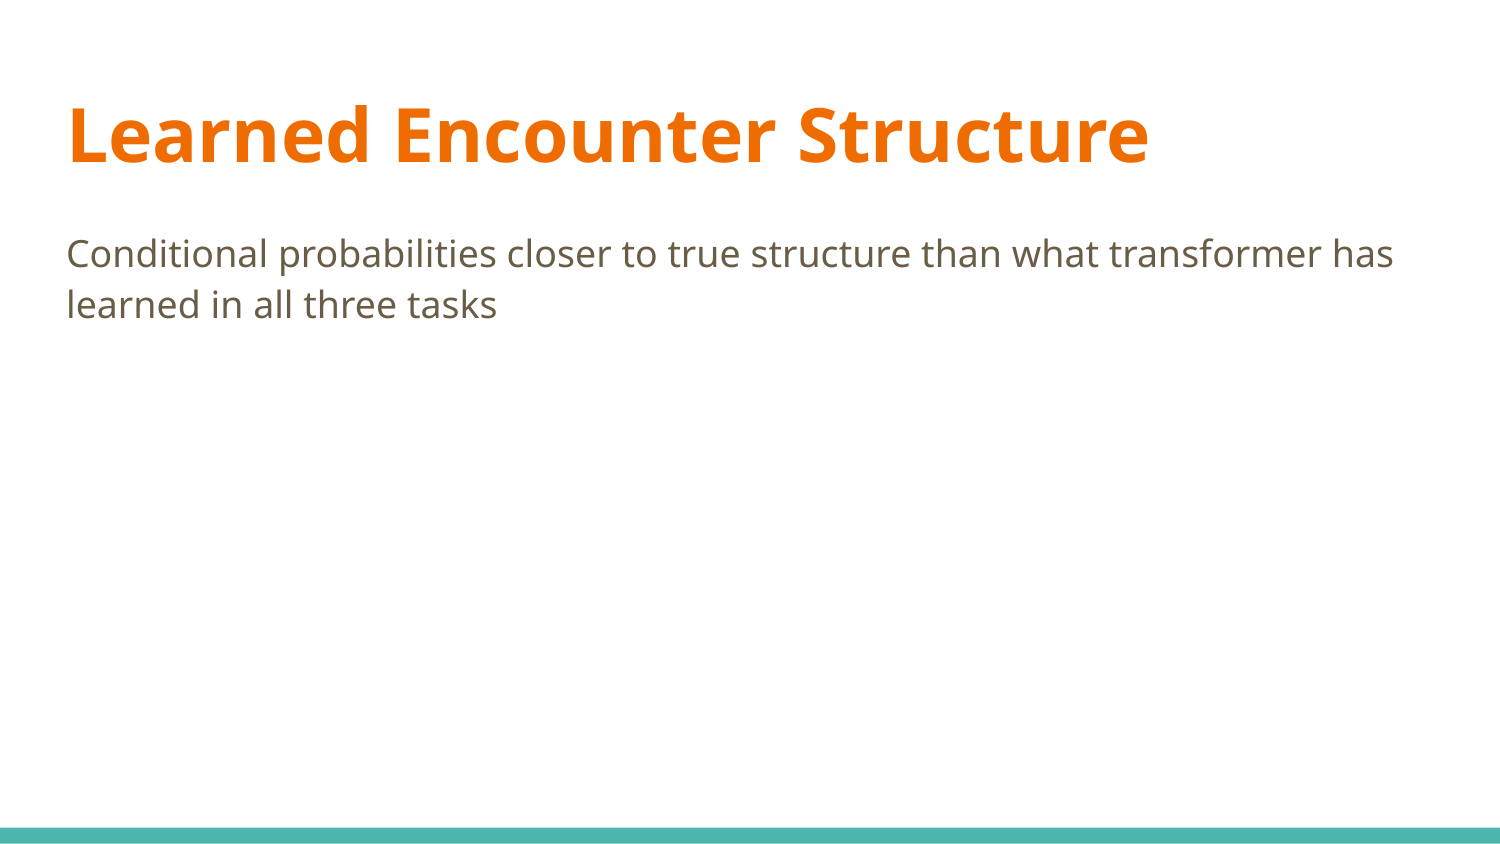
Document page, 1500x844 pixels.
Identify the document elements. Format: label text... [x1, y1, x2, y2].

list Conditional probabilities closer to true structure than what transformer has learned in all three tasks [51, 207, 1449, 750]
title Learned Encounter Structure [51, 72, 1449, 189]
